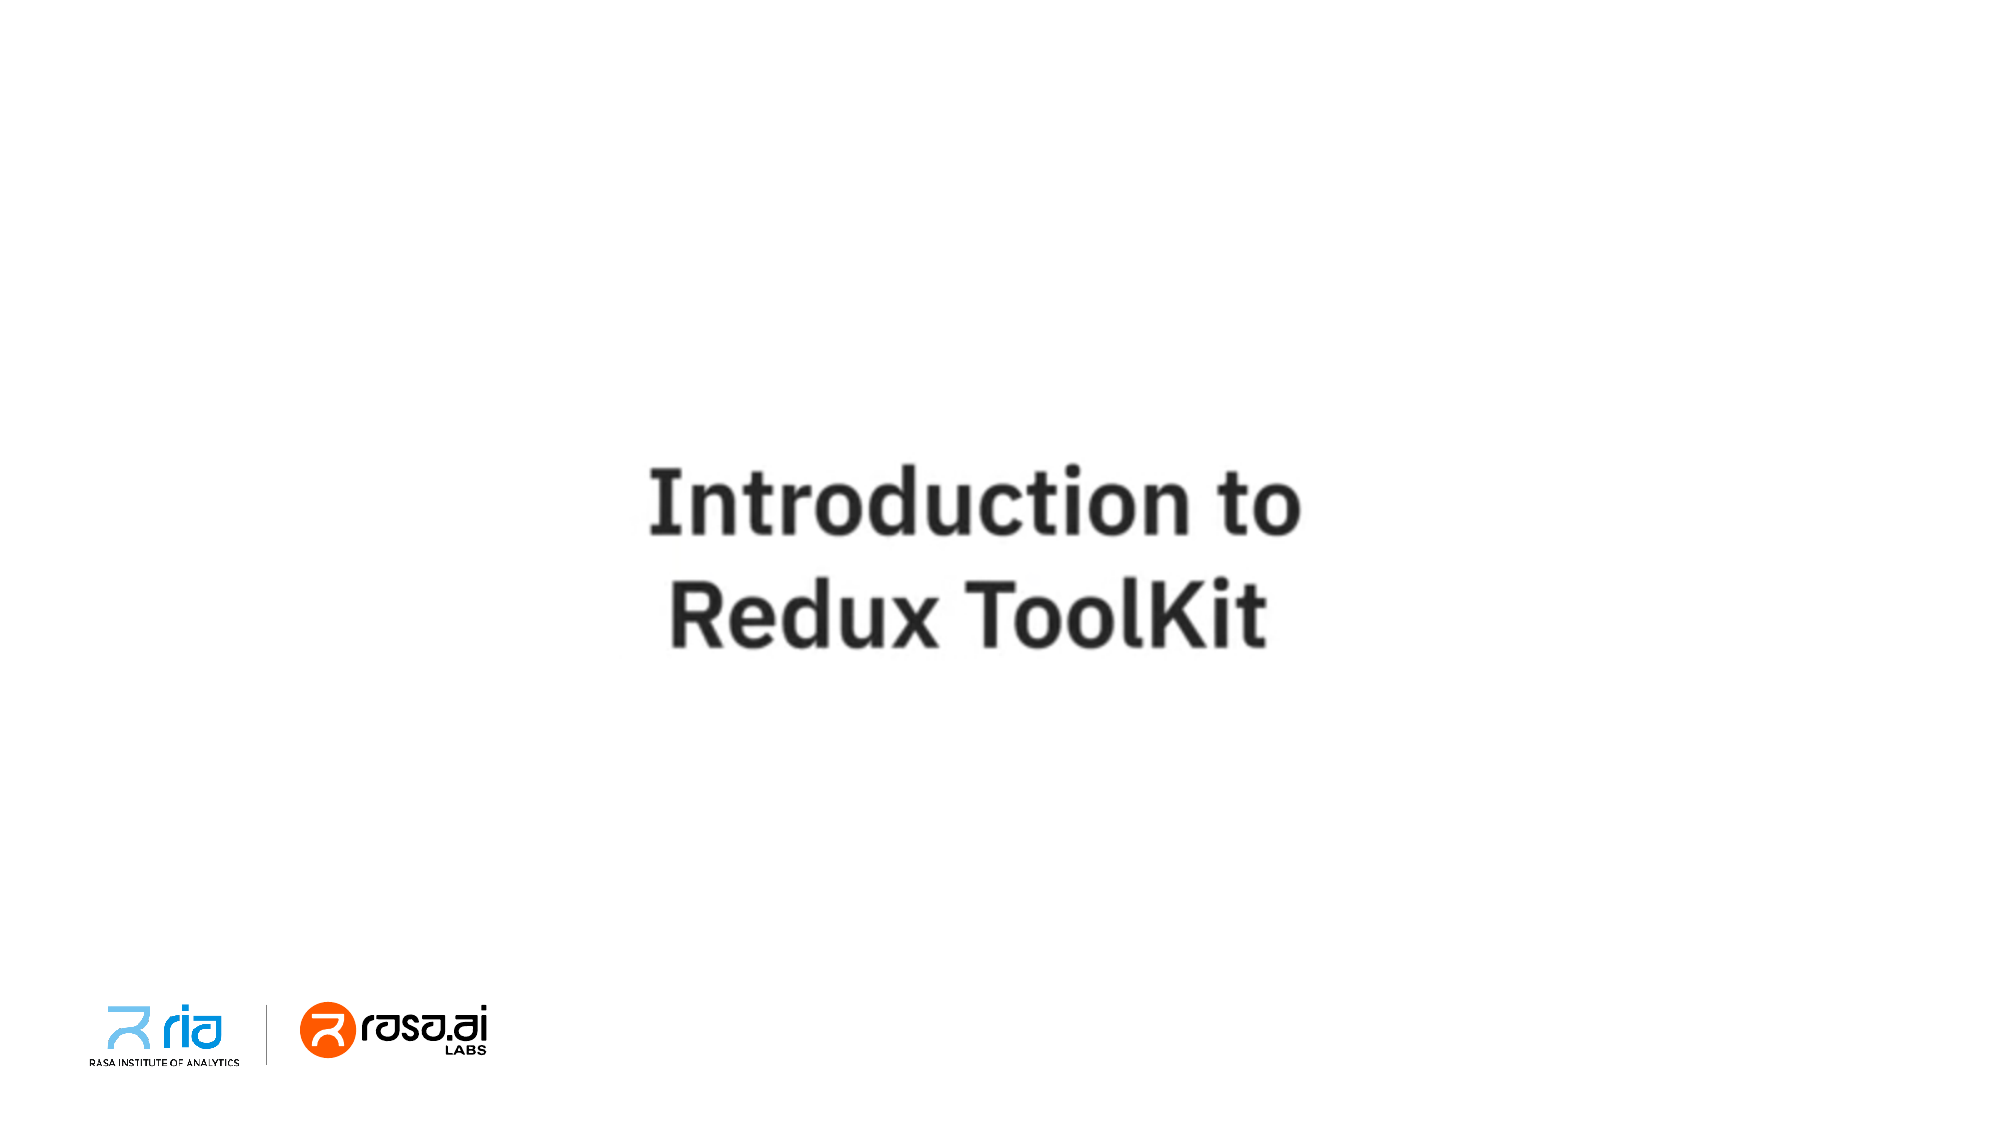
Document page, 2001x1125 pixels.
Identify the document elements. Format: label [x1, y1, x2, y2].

picture [78, 992, 250, 1078]
picture [582, 335, 1418, 790]
